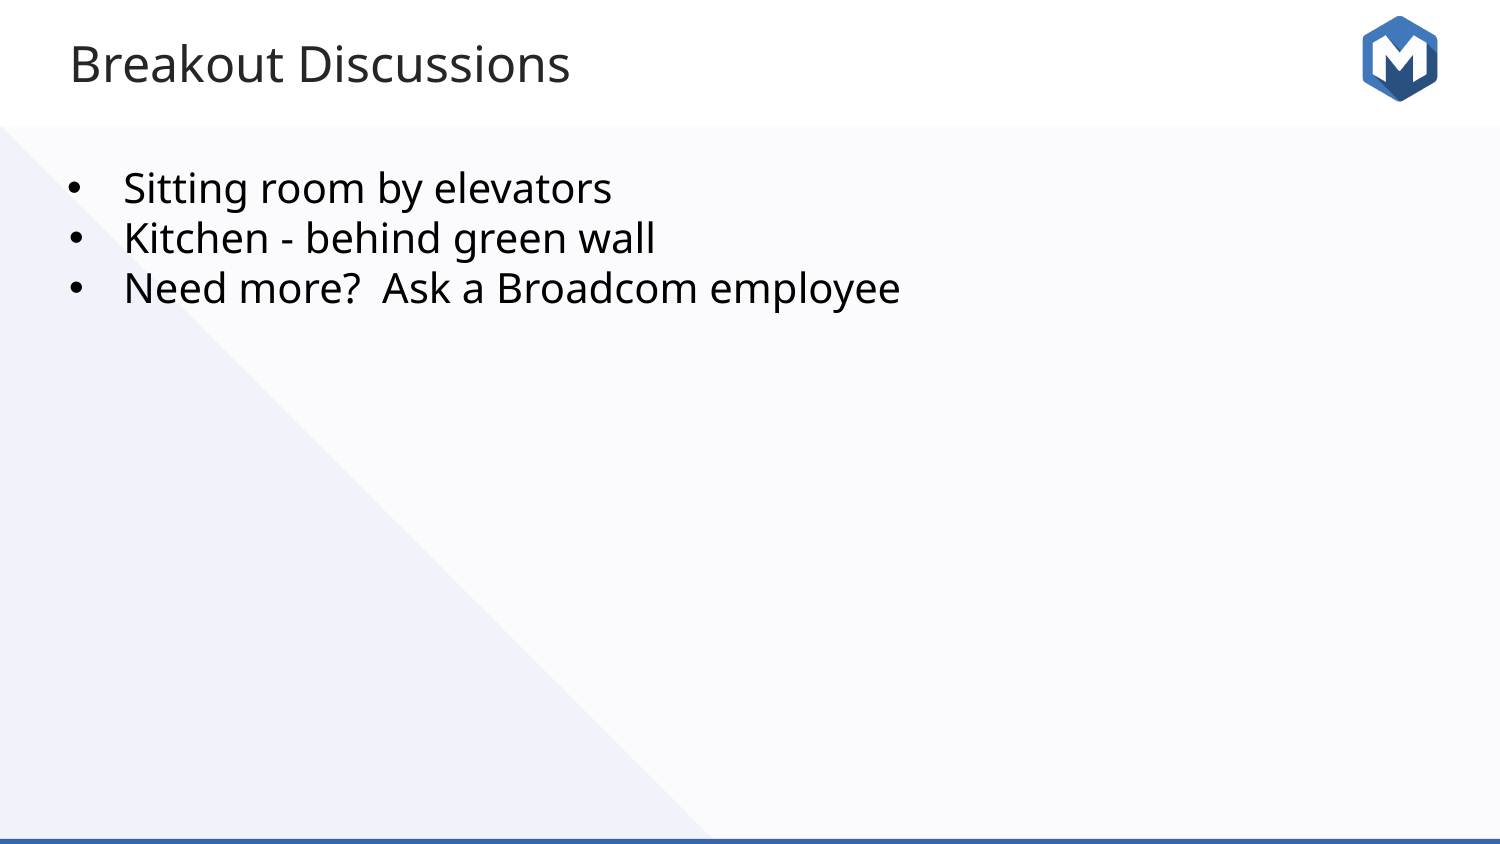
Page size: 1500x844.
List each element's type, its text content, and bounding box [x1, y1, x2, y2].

list Sitting room by elevators Kitchen - behind green wall Need more? Ask a Broadcom employee [52, 154, 1425, 671]
picture [1362, 16, 1440, 102]
title Breakout Discussions [54, 26, 1350, 100]
